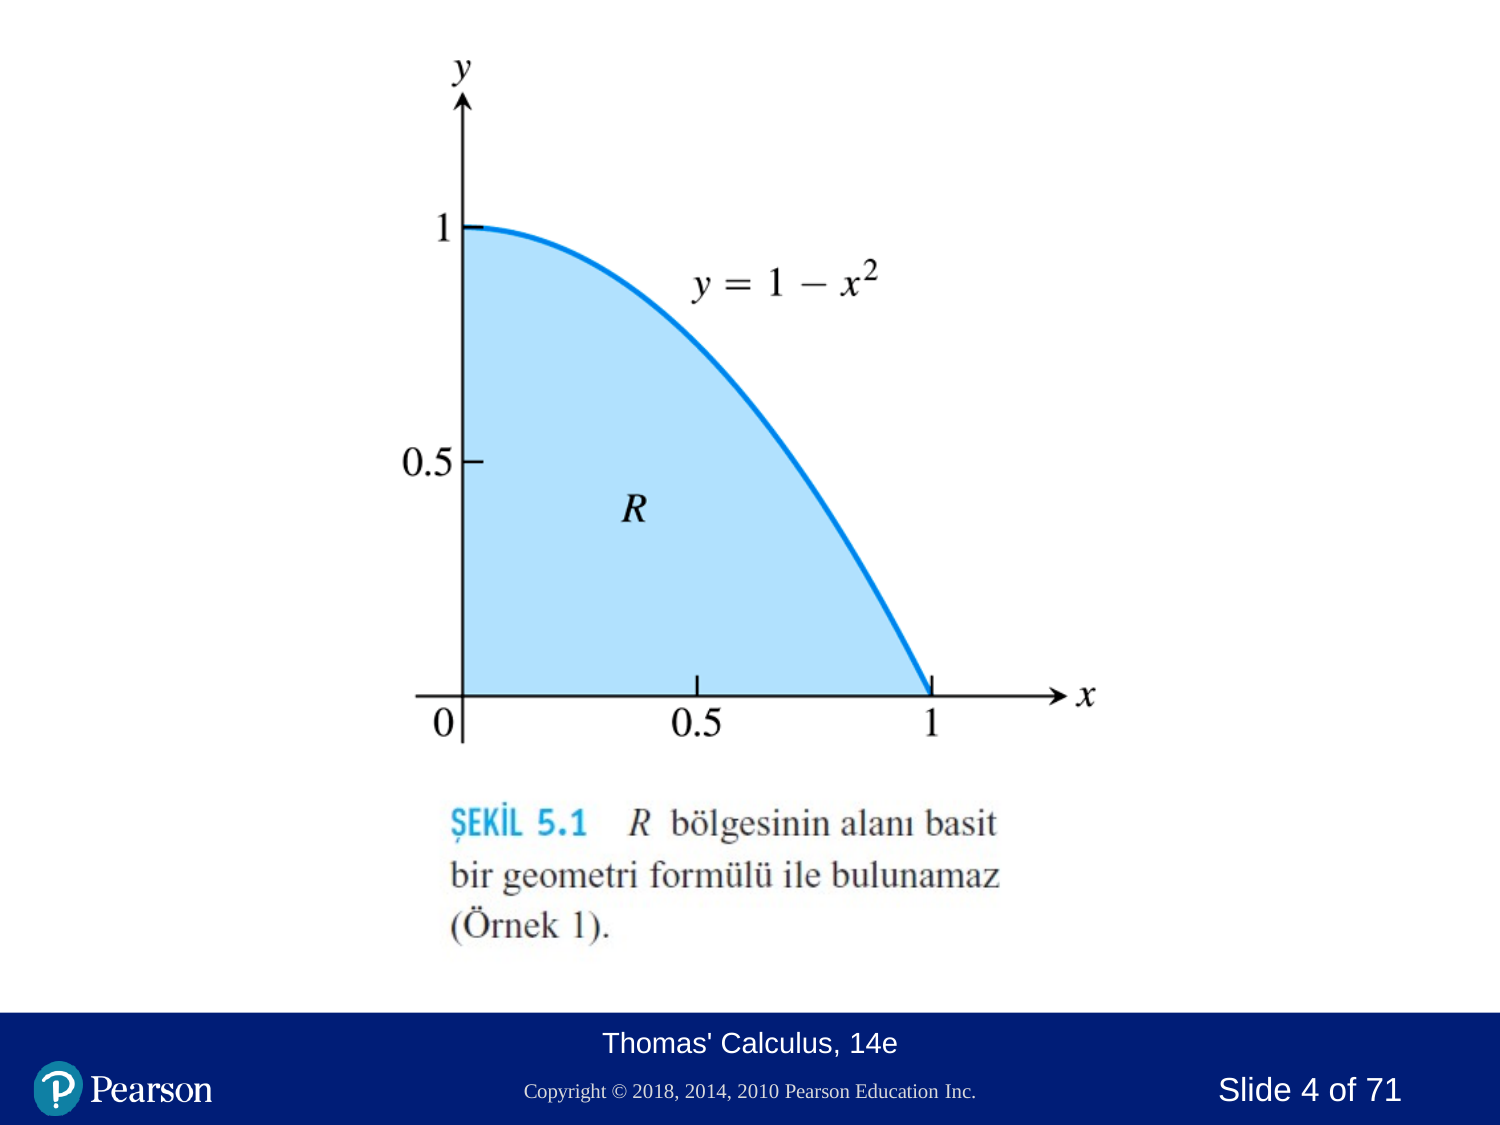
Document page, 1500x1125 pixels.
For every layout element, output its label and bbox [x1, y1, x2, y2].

text_box [0, 60, 1500, 1125]
